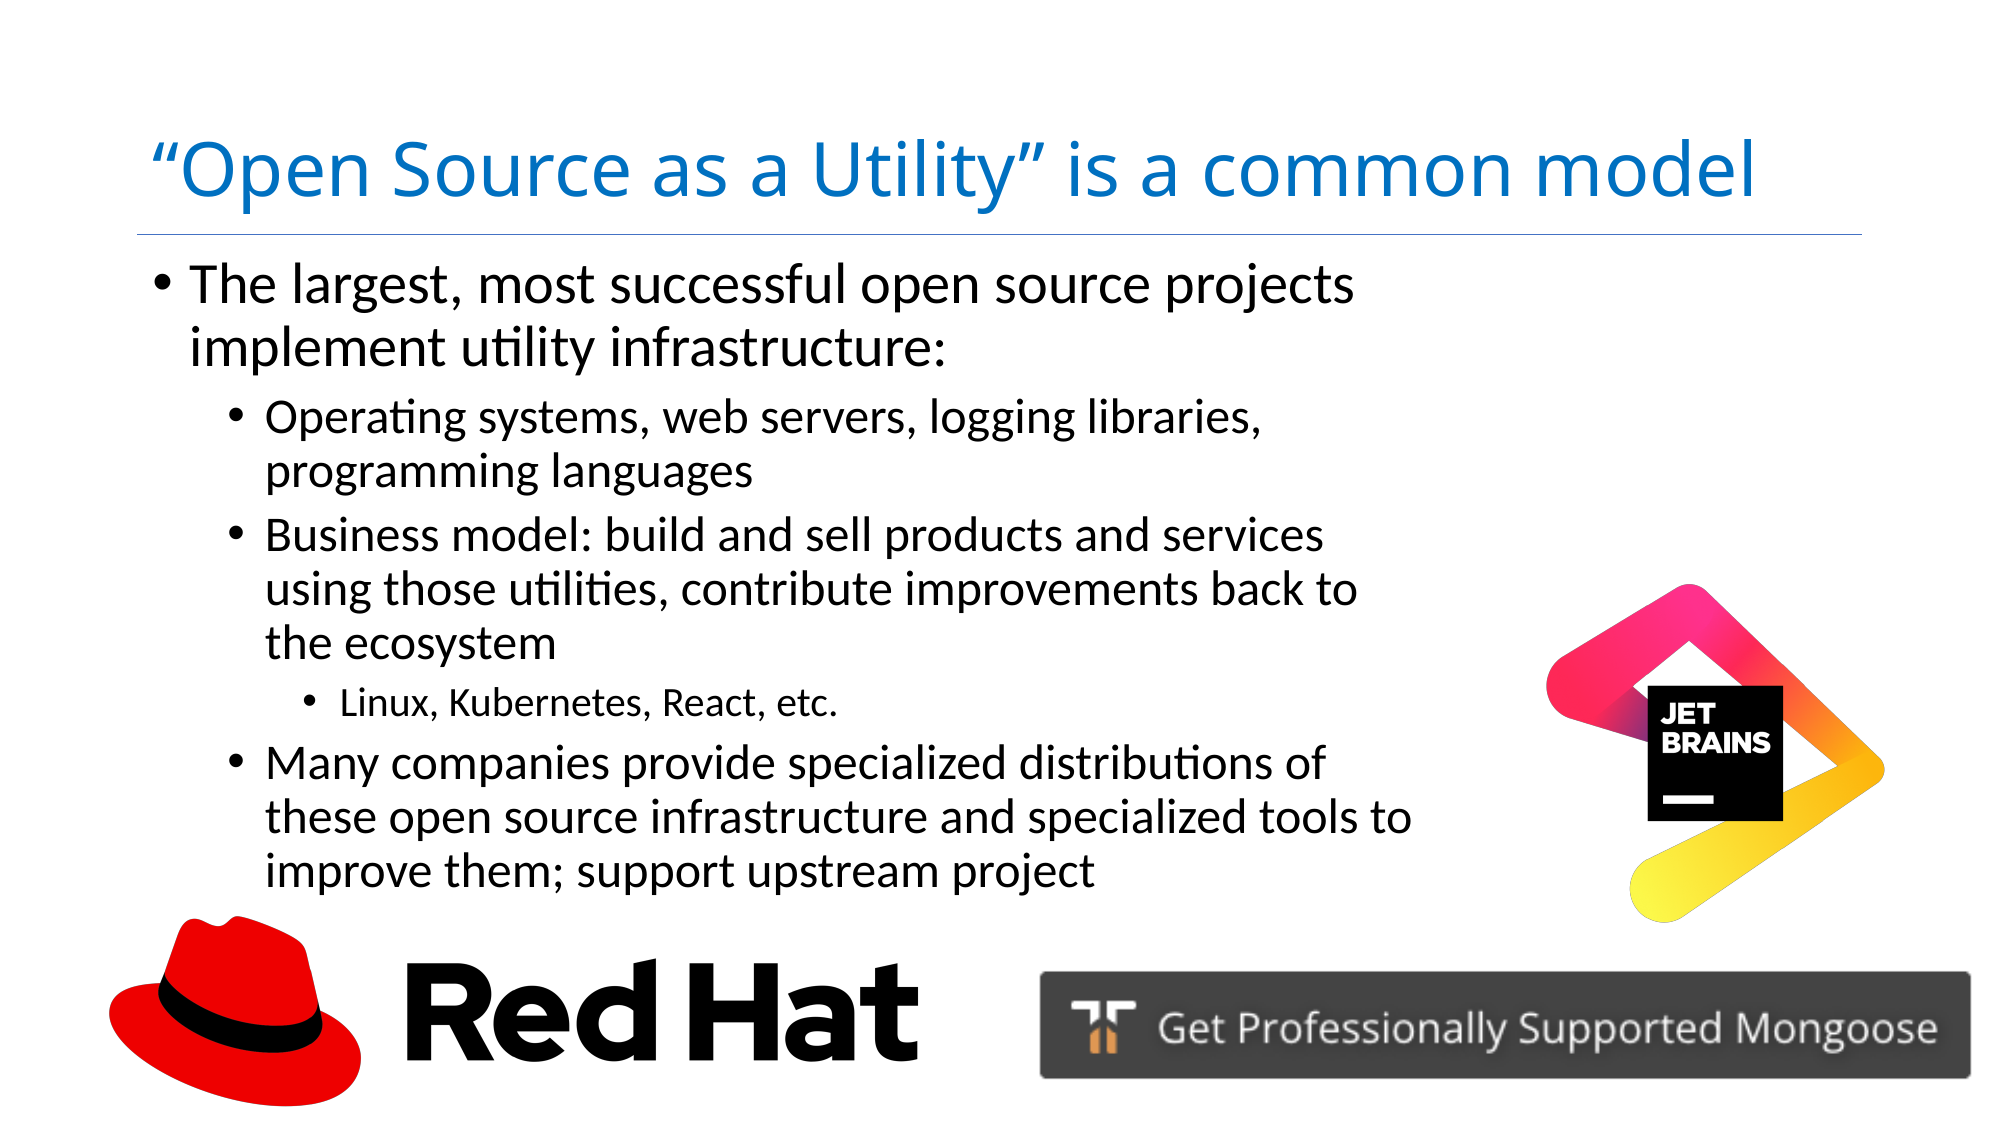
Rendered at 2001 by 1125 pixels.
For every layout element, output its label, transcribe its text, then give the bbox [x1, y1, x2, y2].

picture [108, 915, 919, 1107]
title “Open Source as a Utility” is a common model [137, 3, 1863, 221]
list The largest, most successful open source projects implement utility infrastructure: Operating systems, web servers, logging libraries, programming languages Business model: build and sell products and services using those utilities, contribute improvements back to the ecosystem Linux, Kubernetes, React, etc. Many companies provide specialized distributions of these open source infrastructure and specialized tools to improve them; support upstream project [137, 246, 1432, 960]
picture [1026, 550, 1988, 1096]
